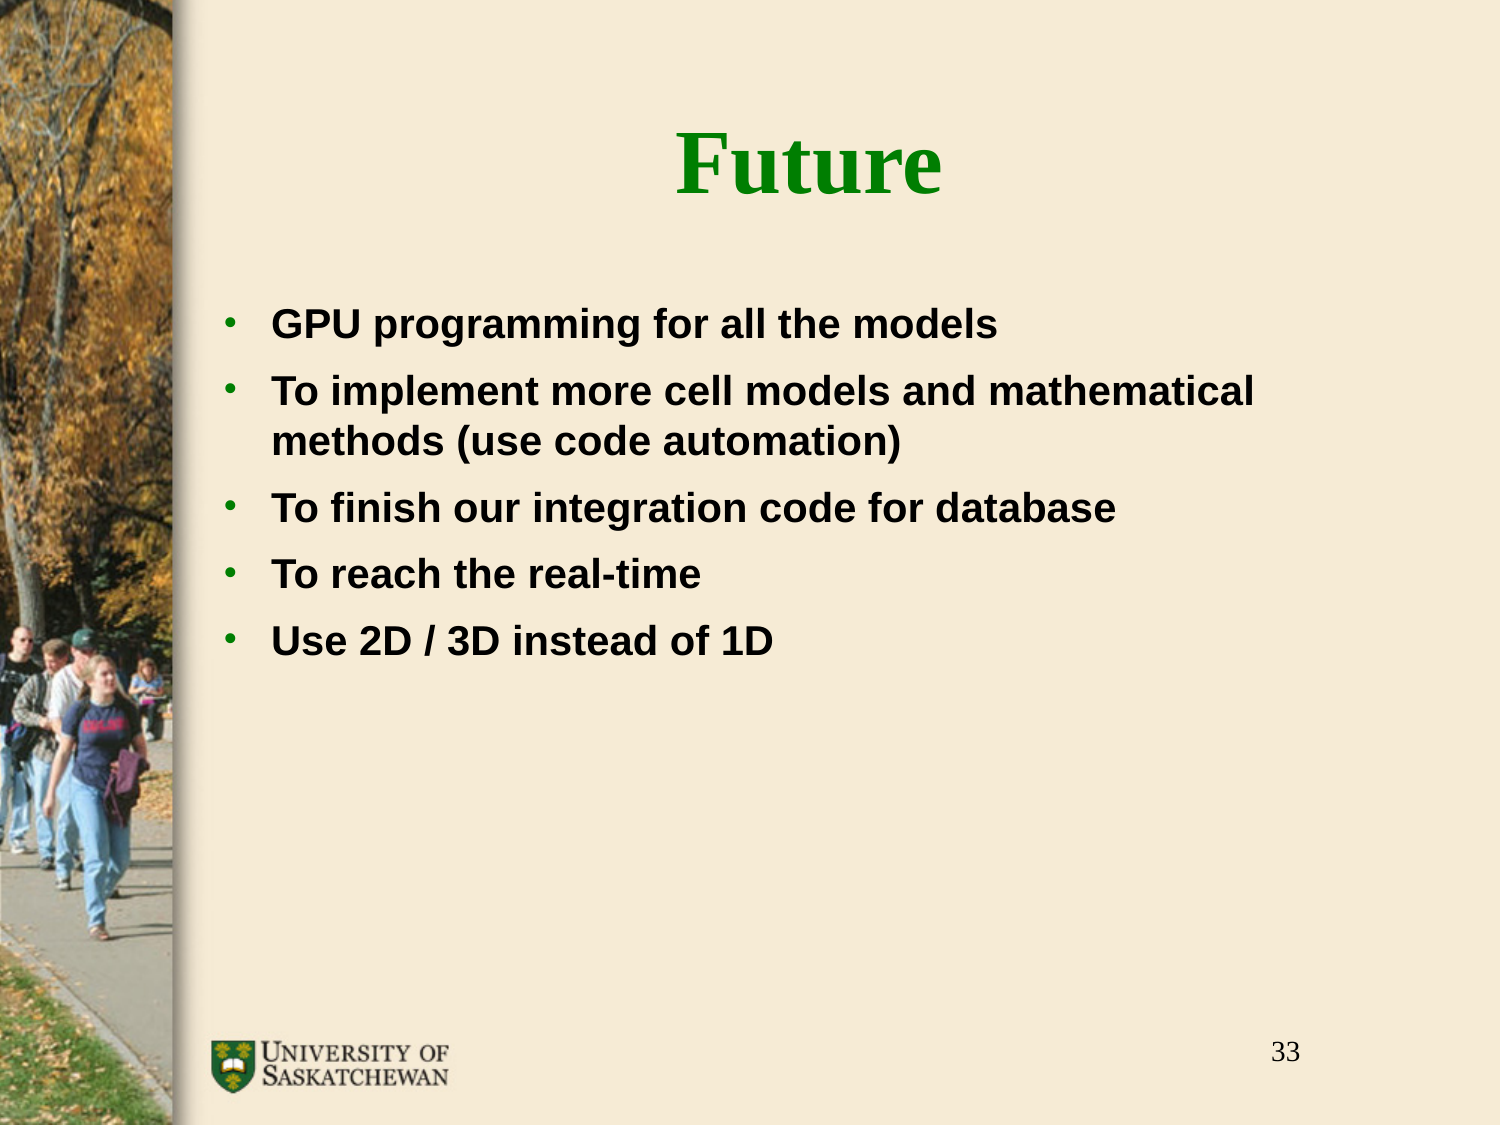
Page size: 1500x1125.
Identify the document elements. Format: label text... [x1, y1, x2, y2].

picture [0, 0, 1500, 1125]
slide_number ‹#› [1244, 1025, 1327, 1080]
list GPU programming for all the models To implement more cell models and mathematical methods (use code automation) To finish our integration code for database To reach the real-time Use 2D / 3D instead of 1D [200, 288, 1425, 1125]
title Future [200, 62, 1425, 252]
